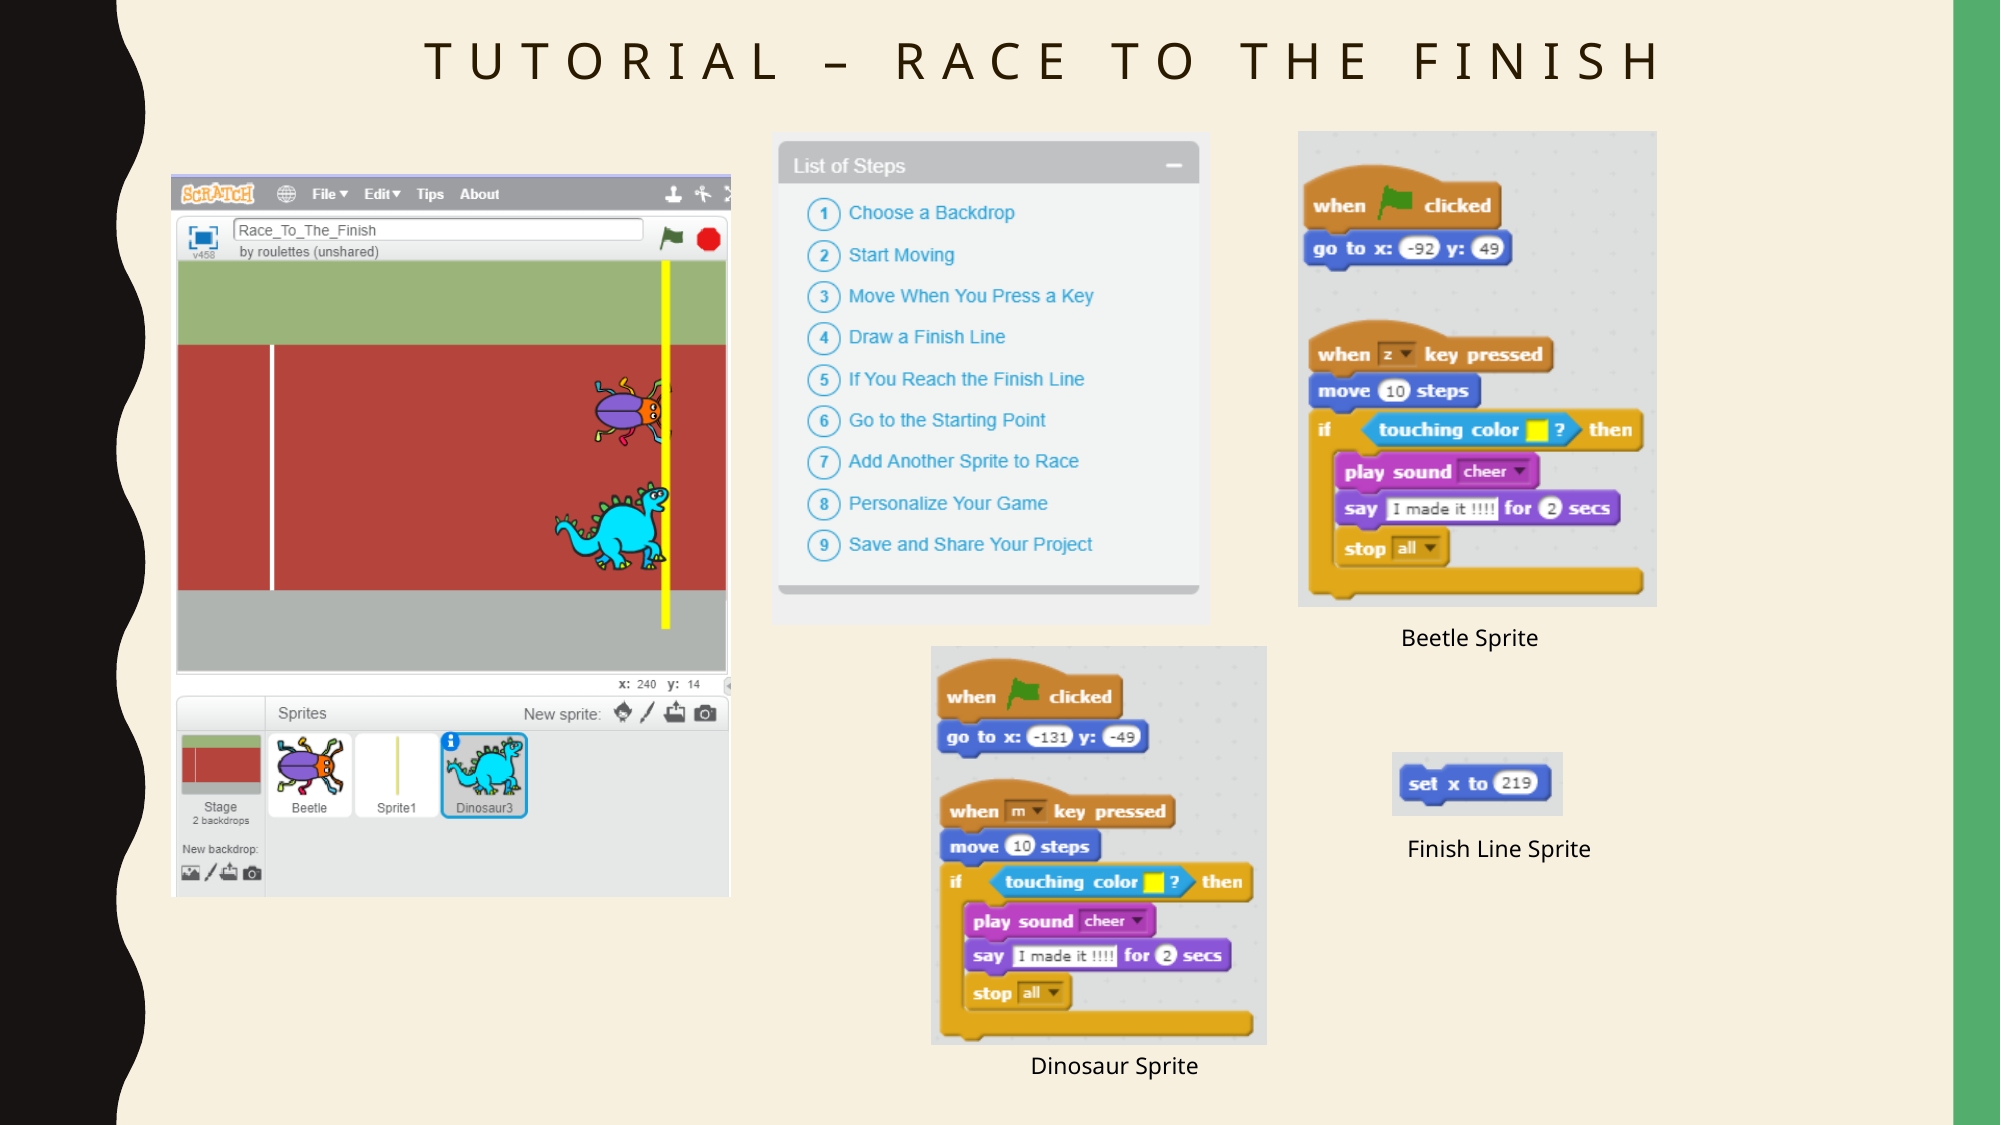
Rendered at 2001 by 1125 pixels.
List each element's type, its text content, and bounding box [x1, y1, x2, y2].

title Tutorial – Race to the finish [206, 0, 1877, 98]
picture [1298, 131, 1657, 607]
text_box Finish Line Sprite [1392, 826, 1614, 870]
text_box Beetle Sprite [1386, 615, 1608, 658]
picture [170, 174, 731, 897]
text_box Dinosaur Sprite [1015, 1045, 1238, 1087]
picture [772, 132, 1210, 625]
picture [1392, 752, 1563, 816]
picture [930, 646, 1267, 1045]
